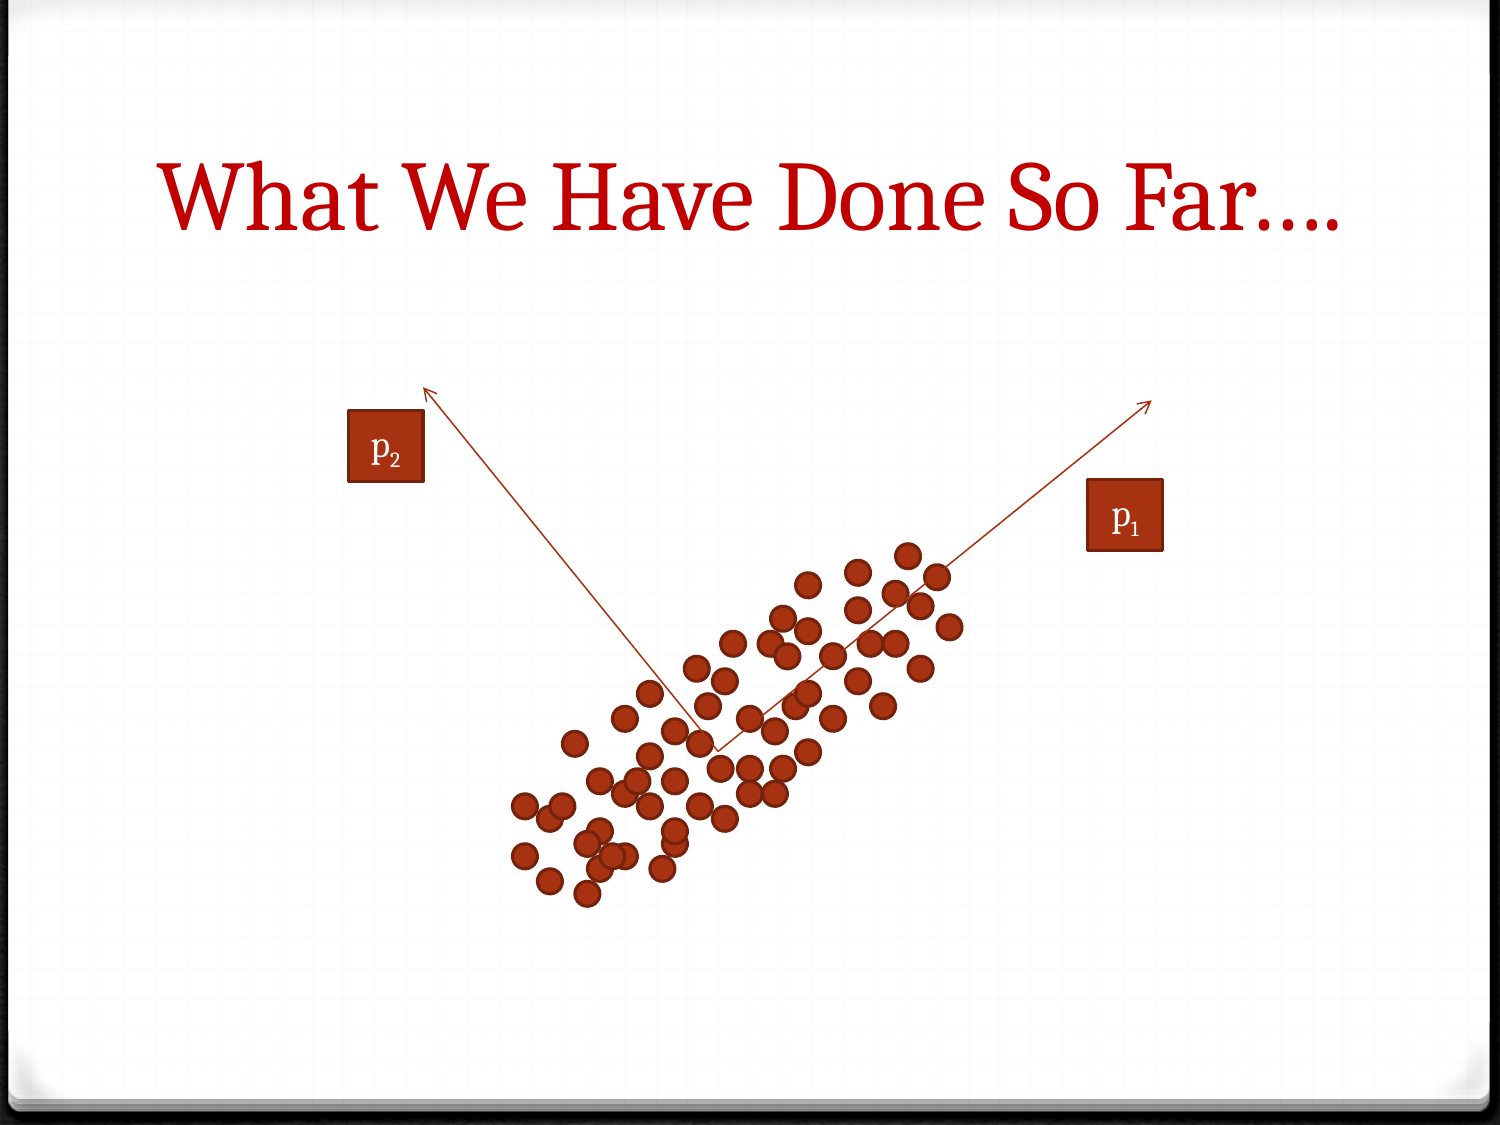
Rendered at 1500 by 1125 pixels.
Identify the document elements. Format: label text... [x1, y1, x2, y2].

text_box p2 [347, 409, 425, 483]
picture [0, 0, 1500, 1125]
text_box p1 [1086, 478, 1164, 552]
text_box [512, 636, 963, 907]
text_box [508, 159, 1067, 629]
title What We Have Done So Far…. [90, 71, 1410, 309]
